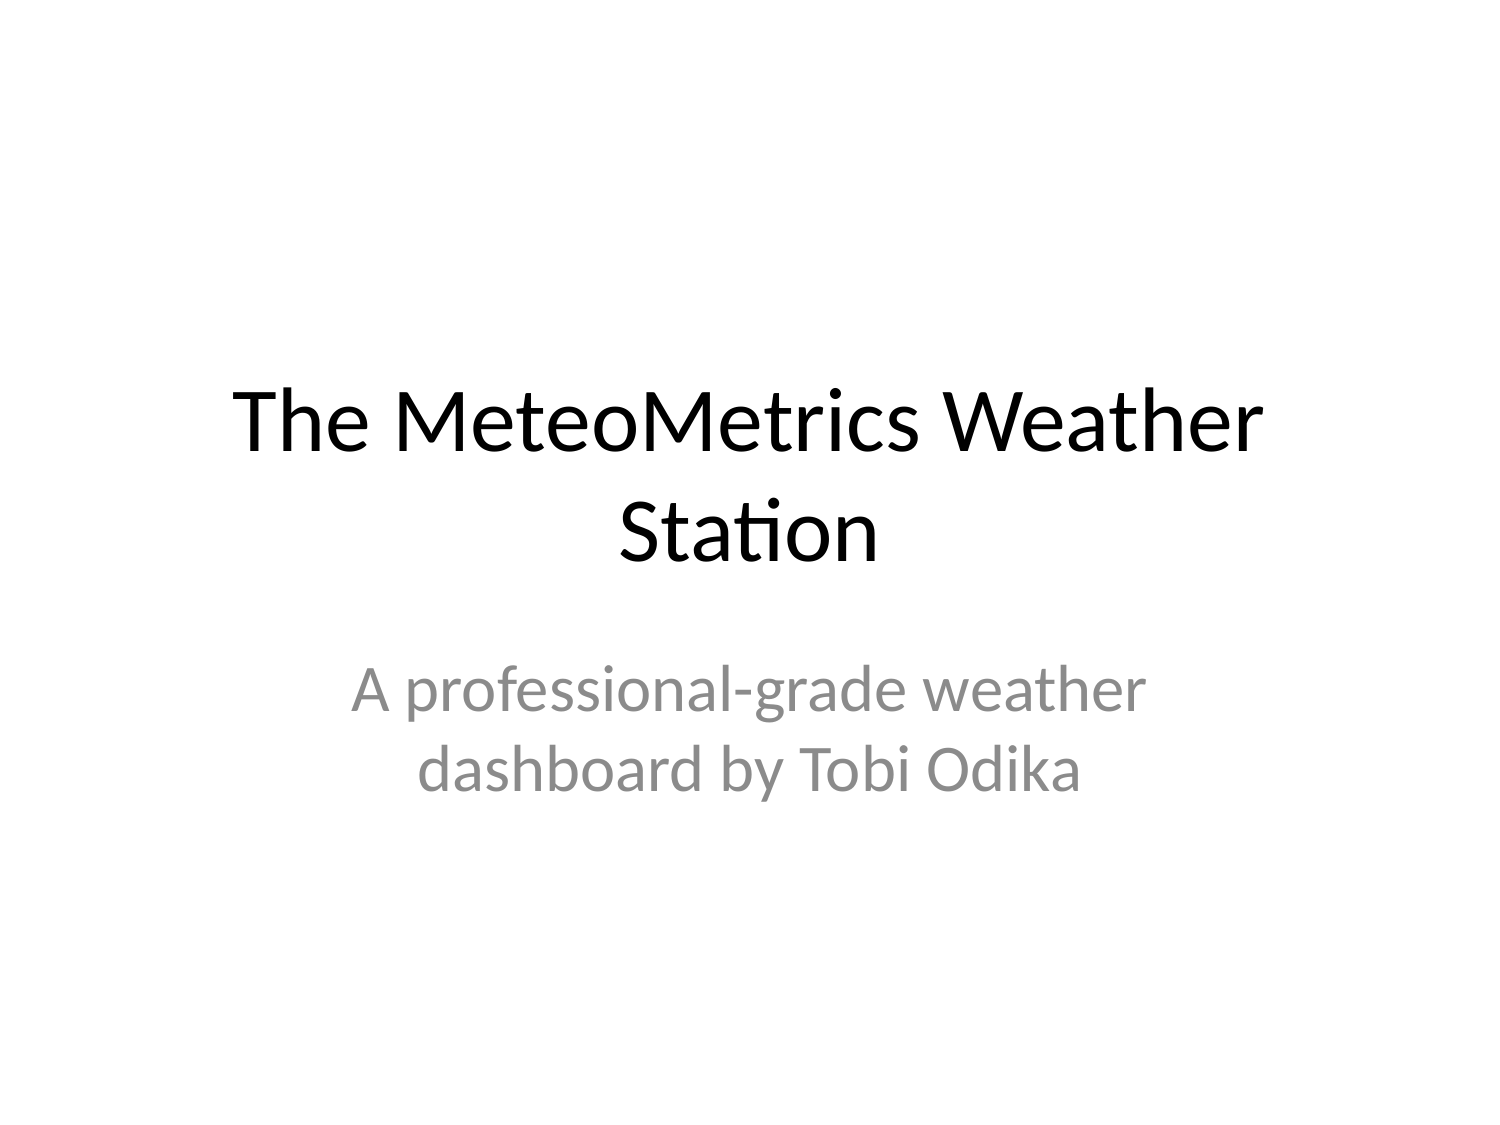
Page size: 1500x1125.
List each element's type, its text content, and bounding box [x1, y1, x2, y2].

title The MeteoMetrics Weather Station [112, 349, 1388, 591]
subtitle A professional-grade weather dashboard by Tobi Odika [225, 637, 1275, 925]
